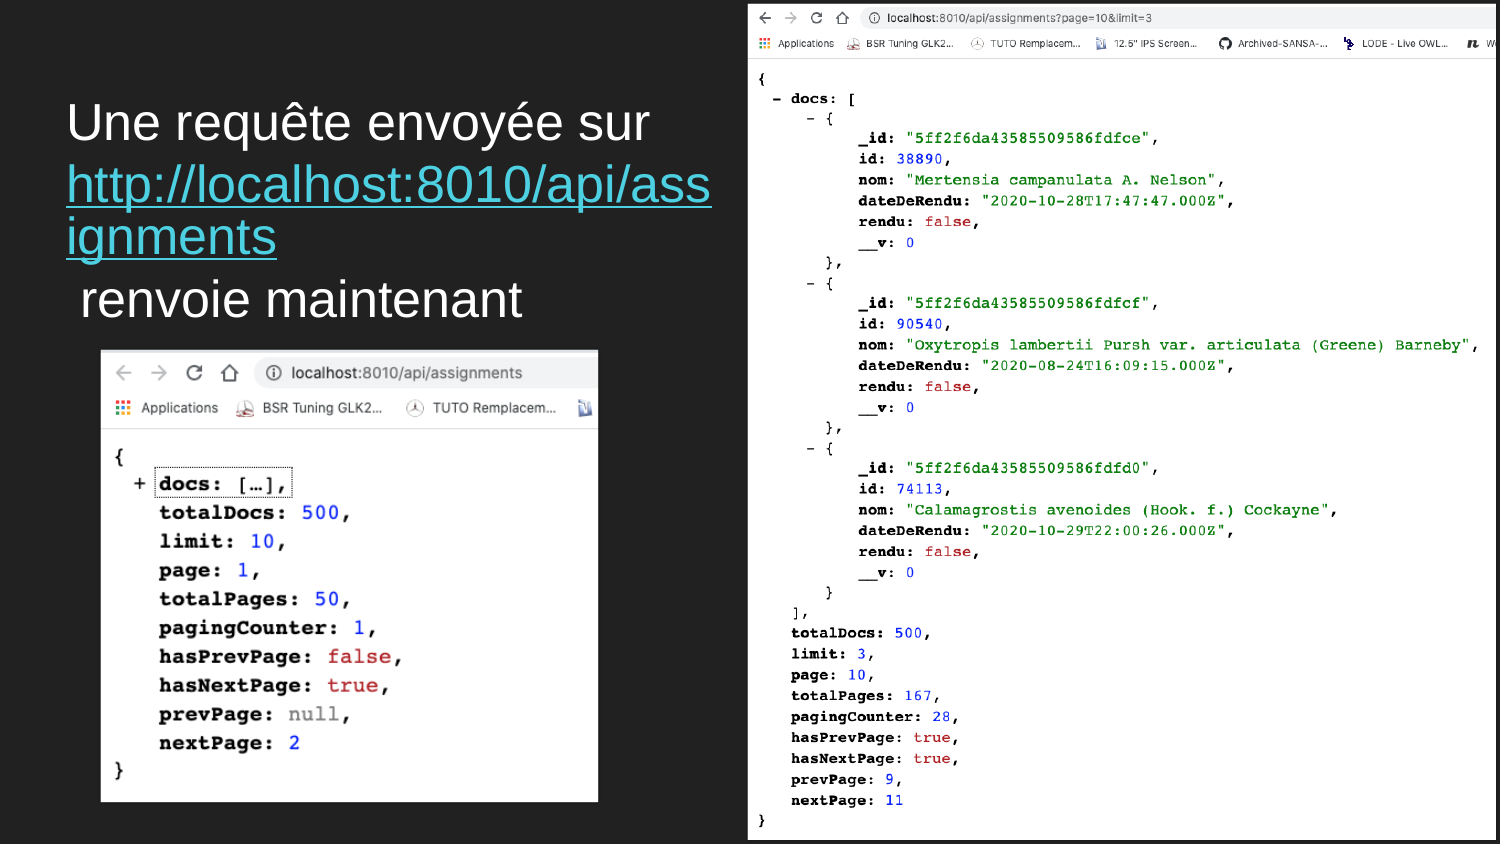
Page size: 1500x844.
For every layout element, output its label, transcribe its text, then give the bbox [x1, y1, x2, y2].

title Une requête envoyée sur http://localhost:8010/api/assignments renvoie maintenant [51, 72, 738, 167]
picture [94, 344, 604, 808]
picture [743, 0, 1500, 844]
